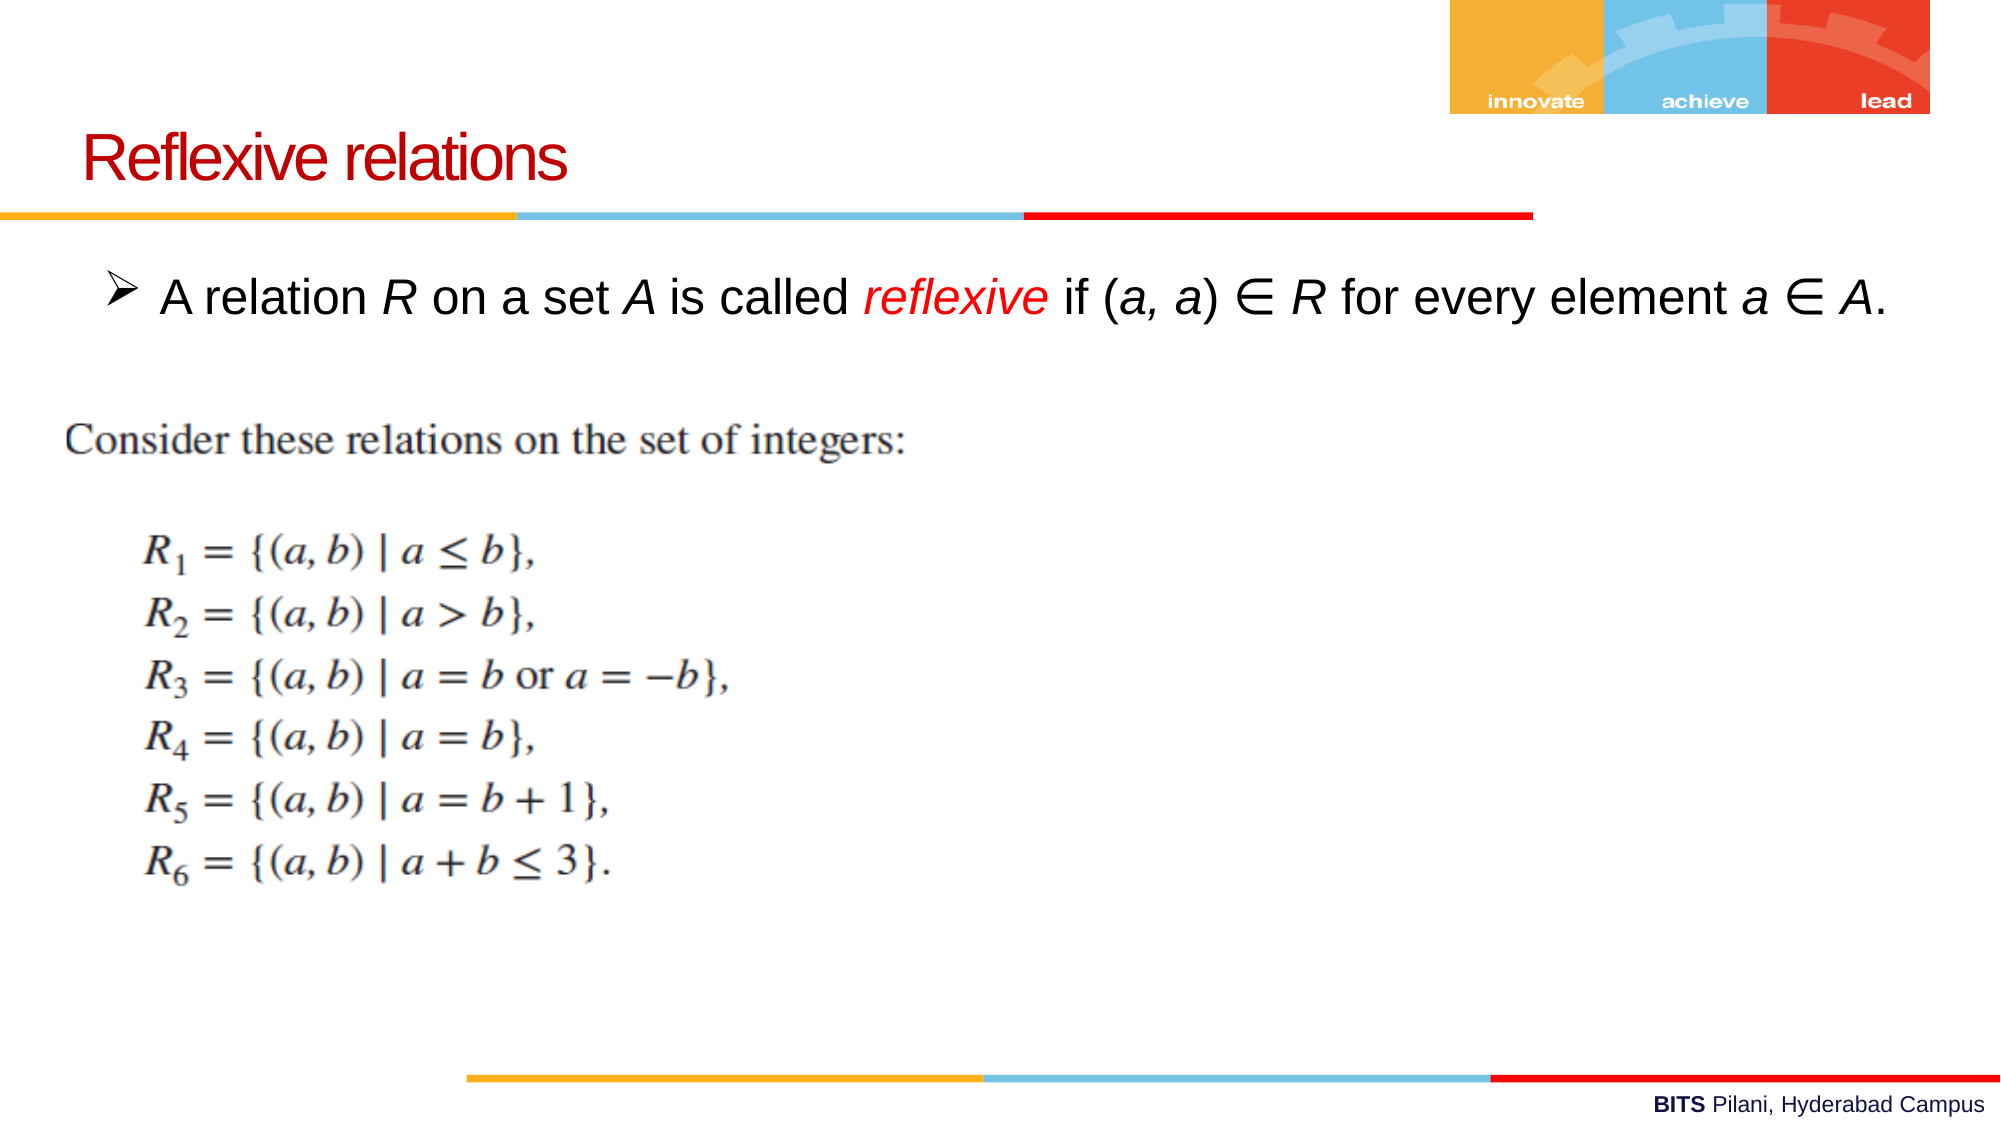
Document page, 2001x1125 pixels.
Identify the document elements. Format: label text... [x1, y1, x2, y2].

picture [1449, 0, 1930, 114]
picture [66, 405, 955, 907]
text_box A relation R on a set A is called reflexive if (a, a) ∈ R for every element a ∈ A. [88, 256, 1914, 1015]
list Reflexive relations [66, 24, 1450, 213]
